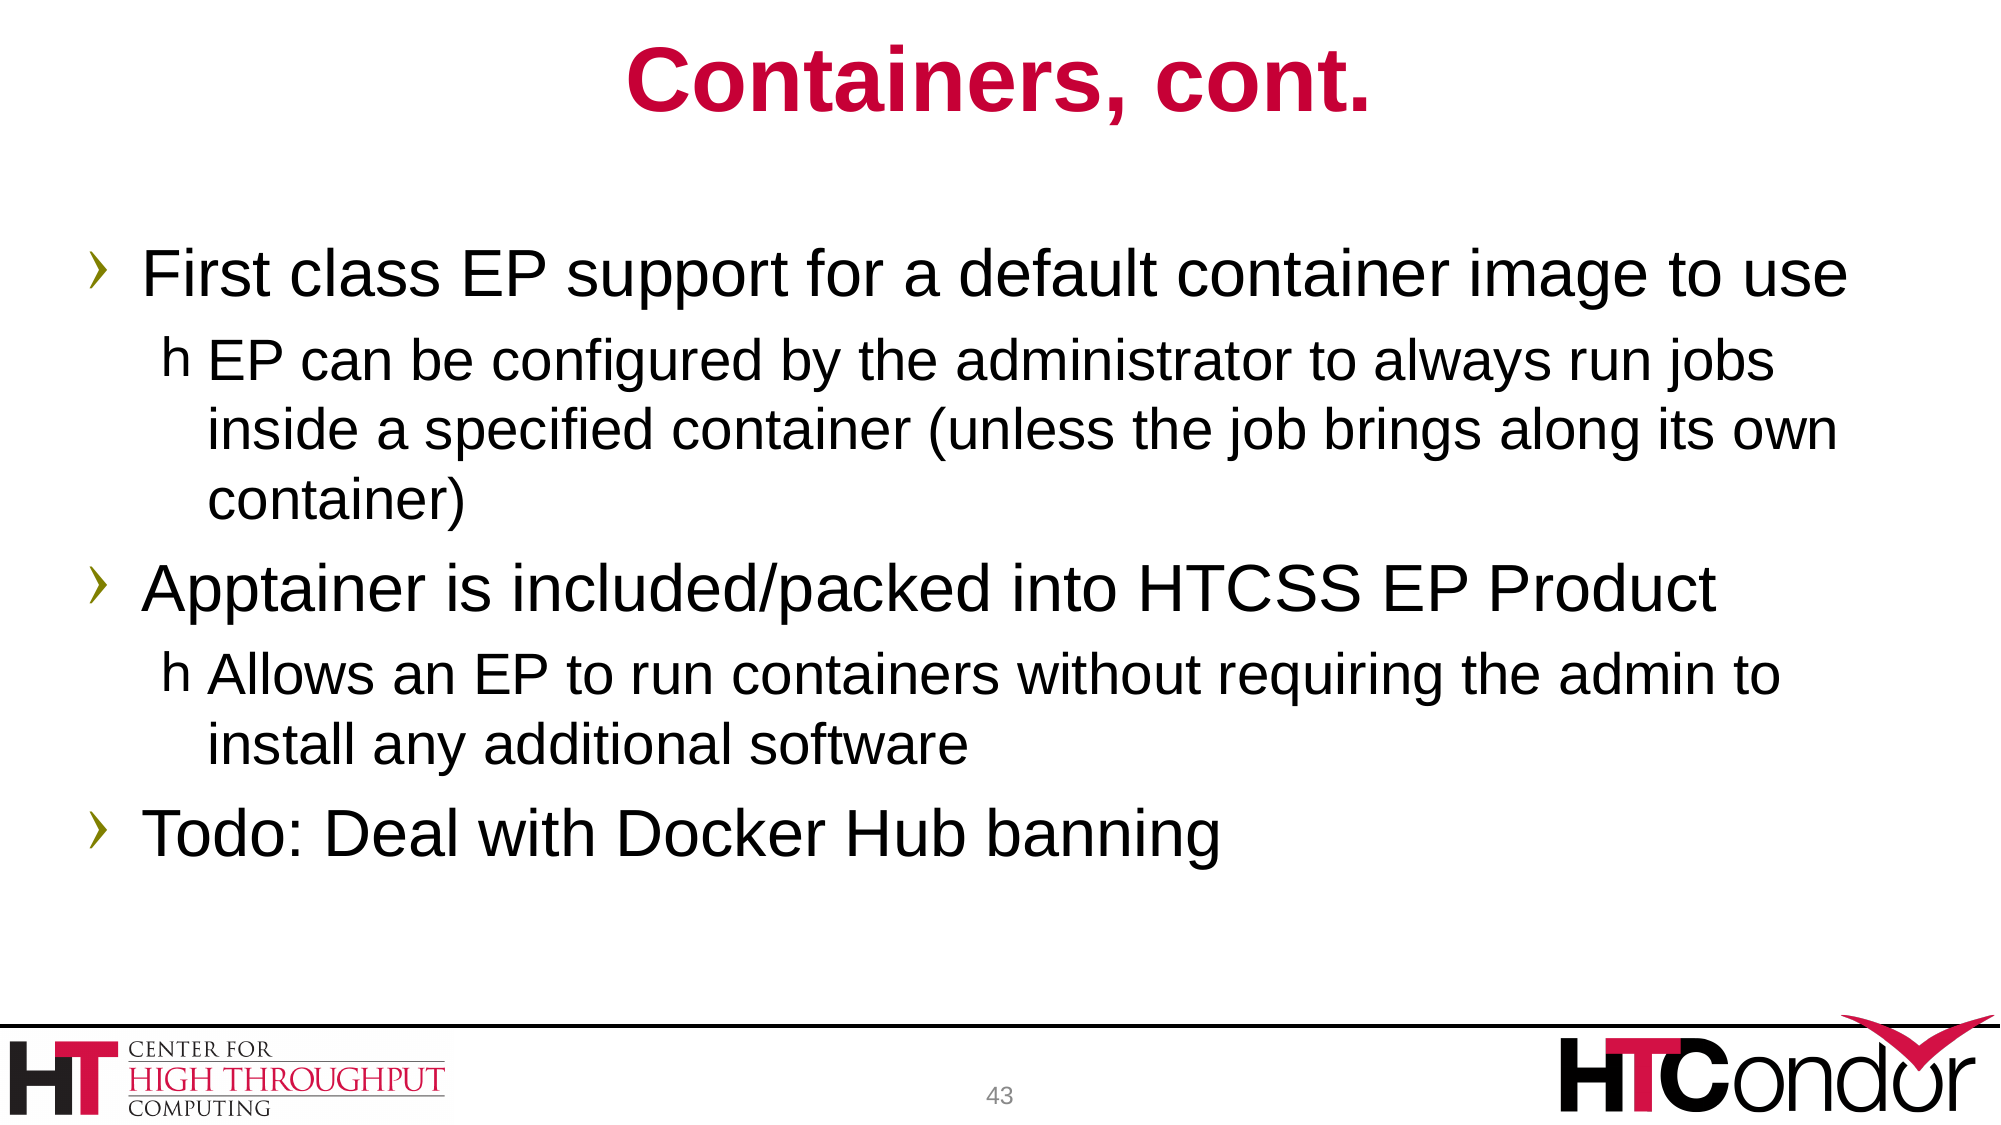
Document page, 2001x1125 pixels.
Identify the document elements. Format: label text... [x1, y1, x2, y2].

picture [0, 1029, 454, 1125]
title Containers, cont. [0, 0, 2000, 150]
slide_number 43 [766, 1065, 1234, 1125]
picture [1555, 1014, 2000, 1119]
list First class EP support for a default container image to use EP can be configured by the administrator to always run jobs inside a specified container (unless the job brings along its own container) Apptainer is included/packed into HTCSS EP Product Allows an EP to run containers without requiring the admin to install any additional software Todo: Deal with Docker Hub banning [70, 222, 1908, 916]
